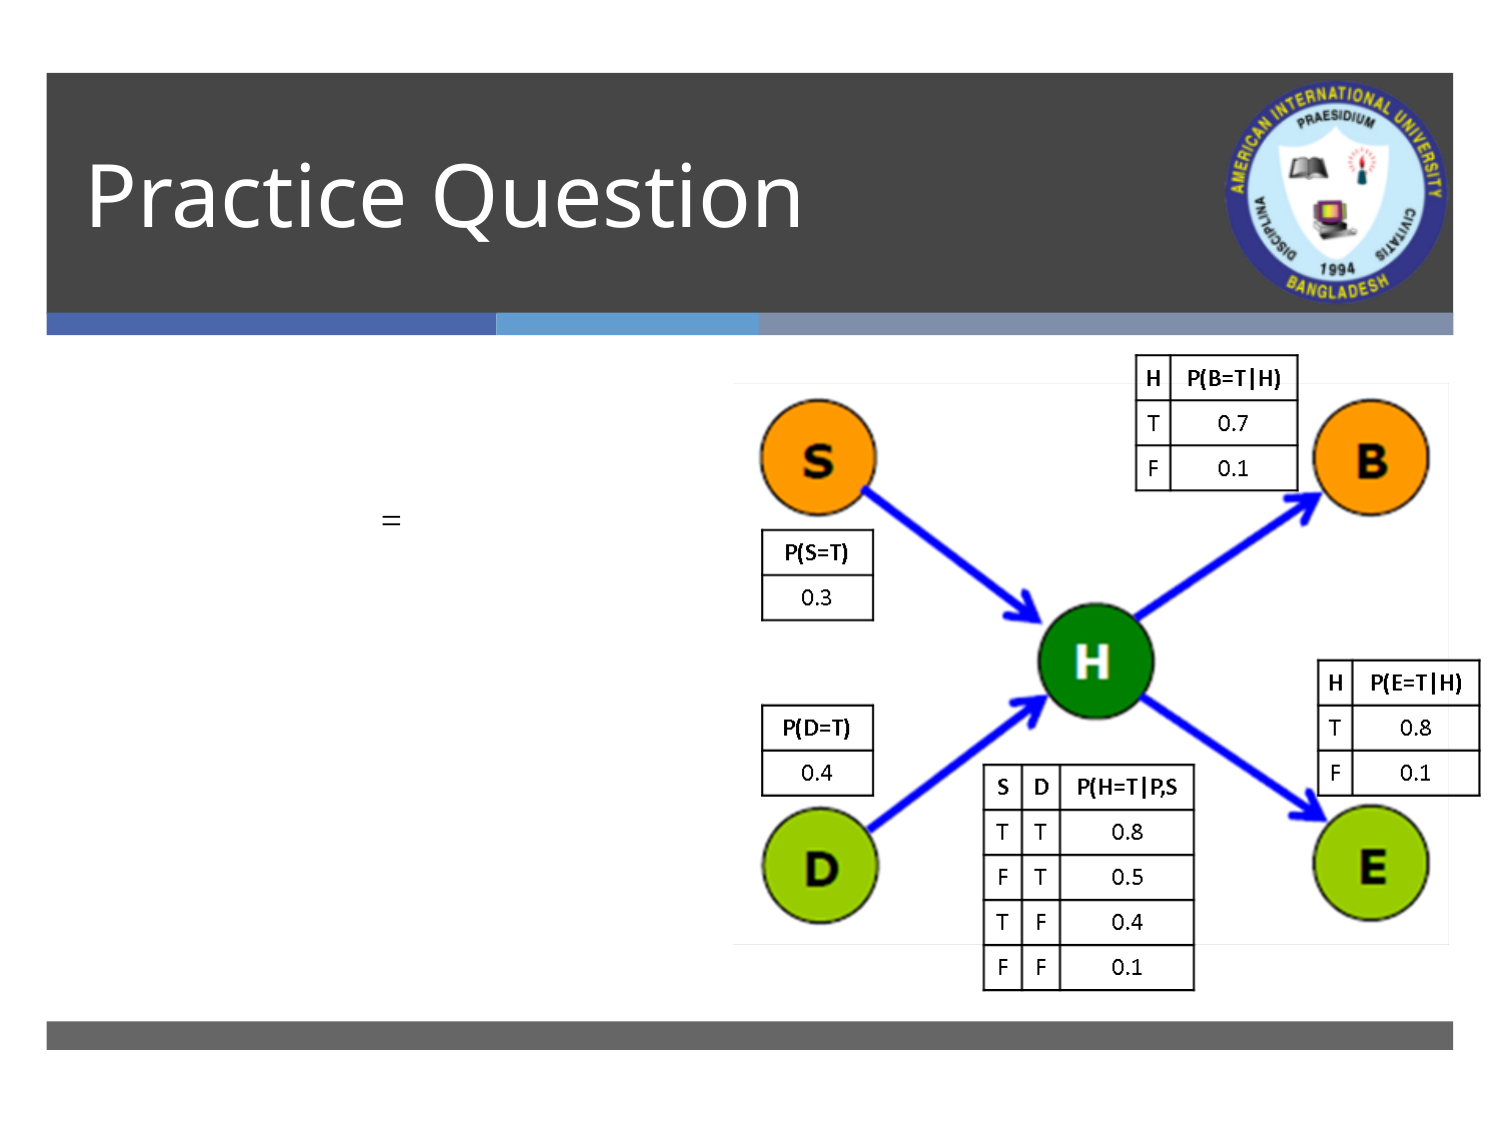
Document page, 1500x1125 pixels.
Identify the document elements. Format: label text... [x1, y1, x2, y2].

picture [1220, 75, 1454, 310]
picture [733, 353, 1483, 998]
title Practice Question [69, 73, 1351, 253]
